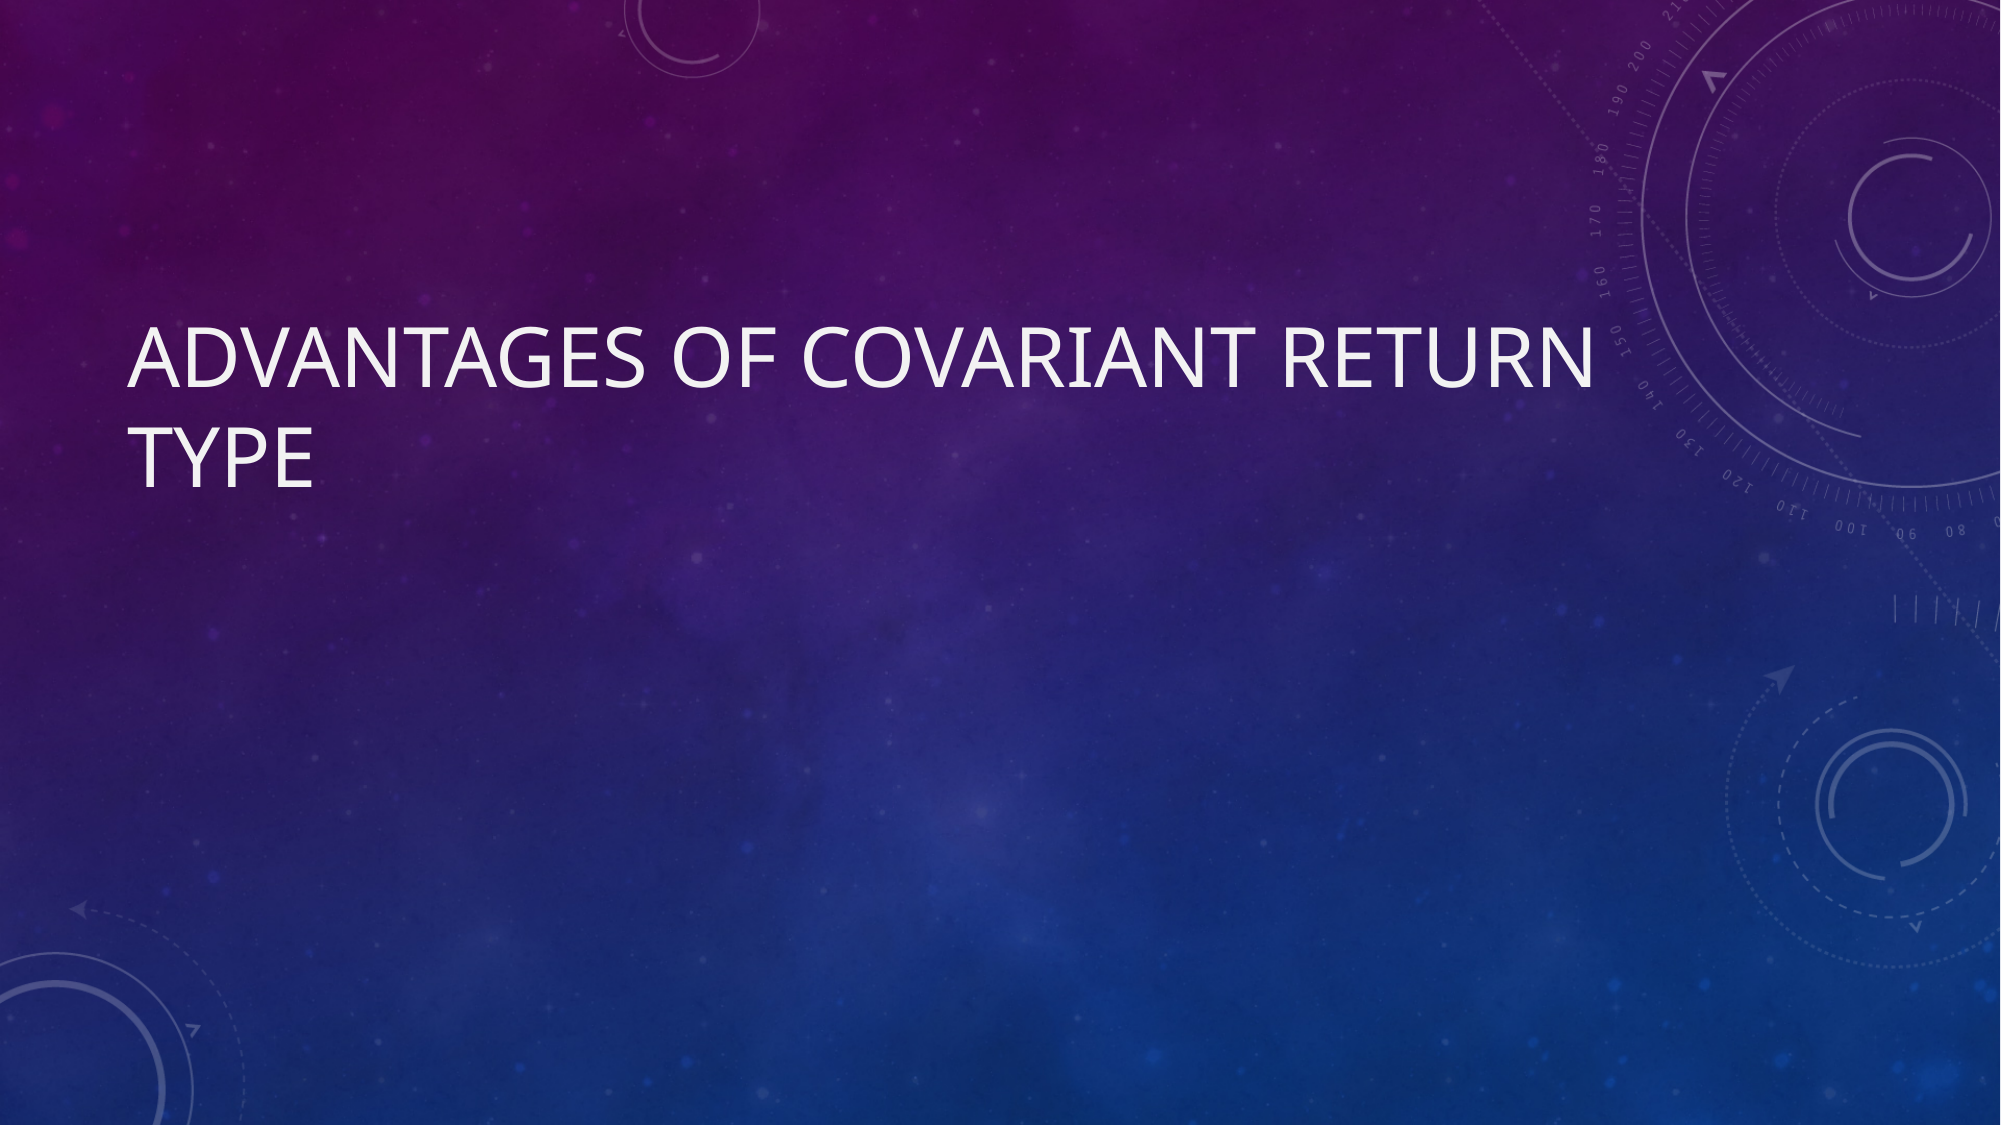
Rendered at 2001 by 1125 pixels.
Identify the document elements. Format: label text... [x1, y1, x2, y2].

title Advantages of Covariant Return Type [112, 99, 1775, 888]
picture [0, 0, 2001, 1125]
